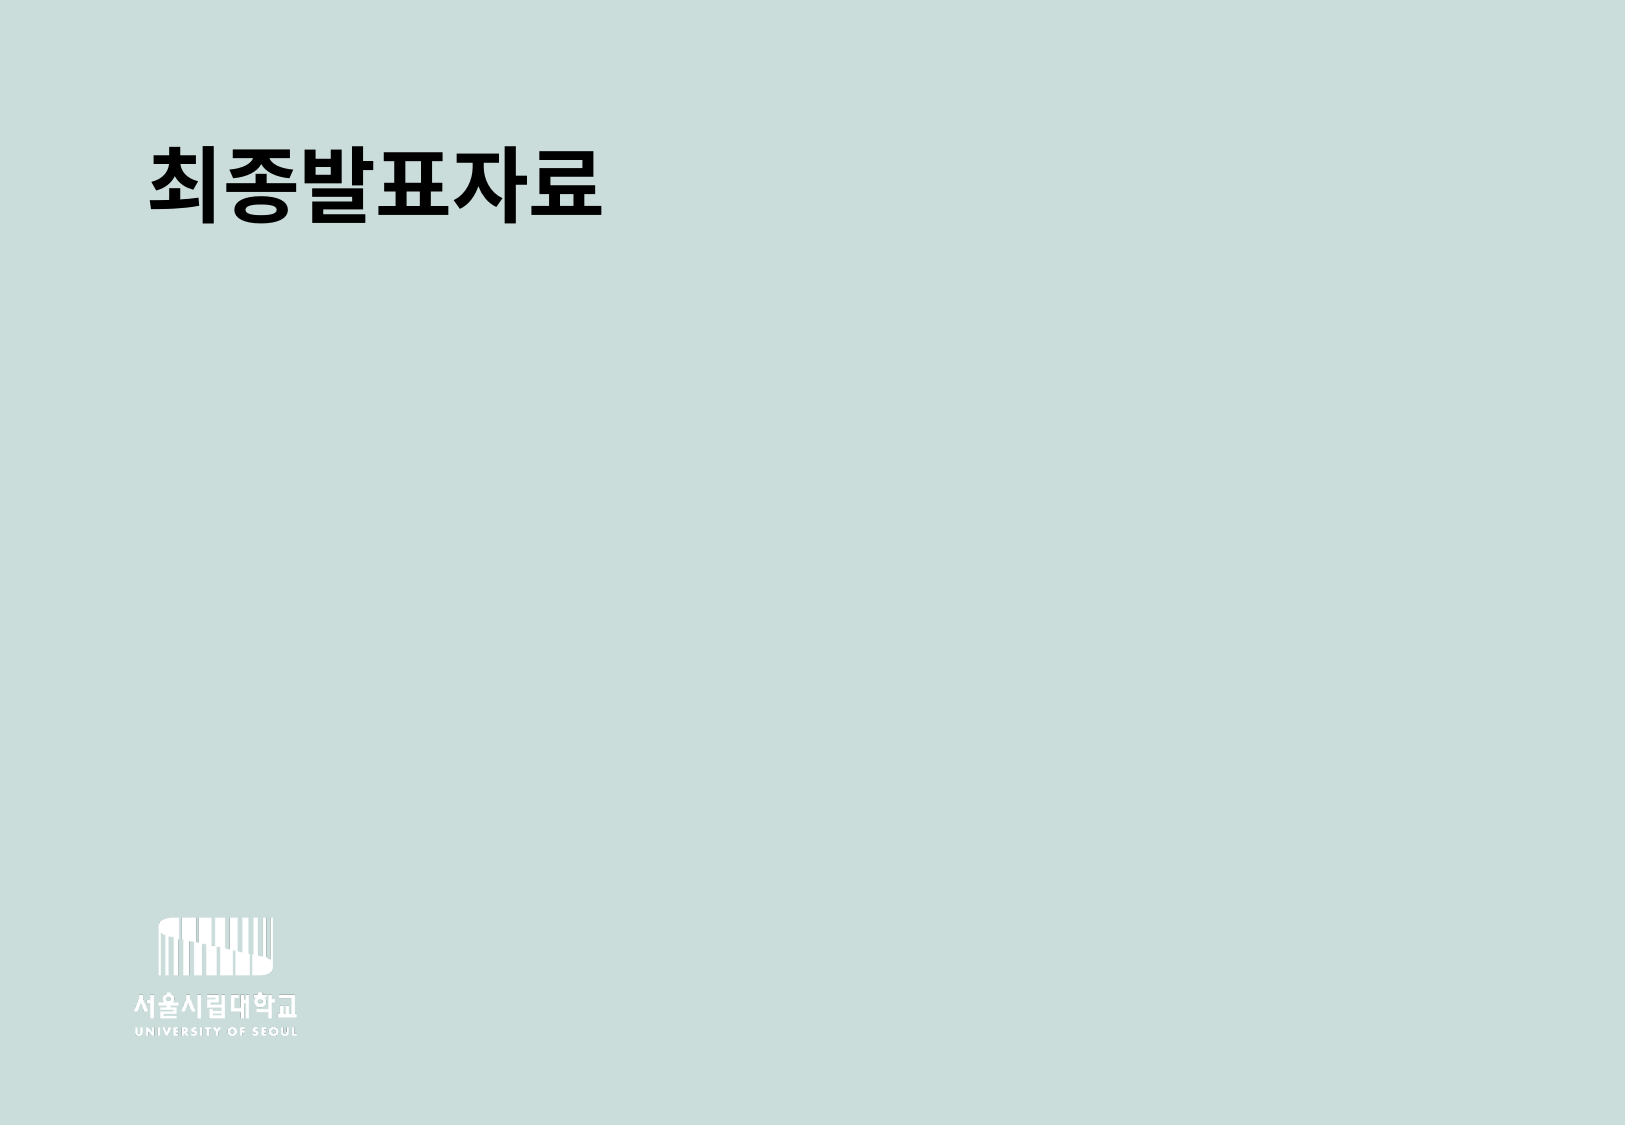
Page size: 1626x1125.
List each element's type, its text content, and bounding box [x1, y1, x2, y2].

picture [133, 917, 297, 1036]
text_box 최종발표자료 [131, 125, 621, 241]
